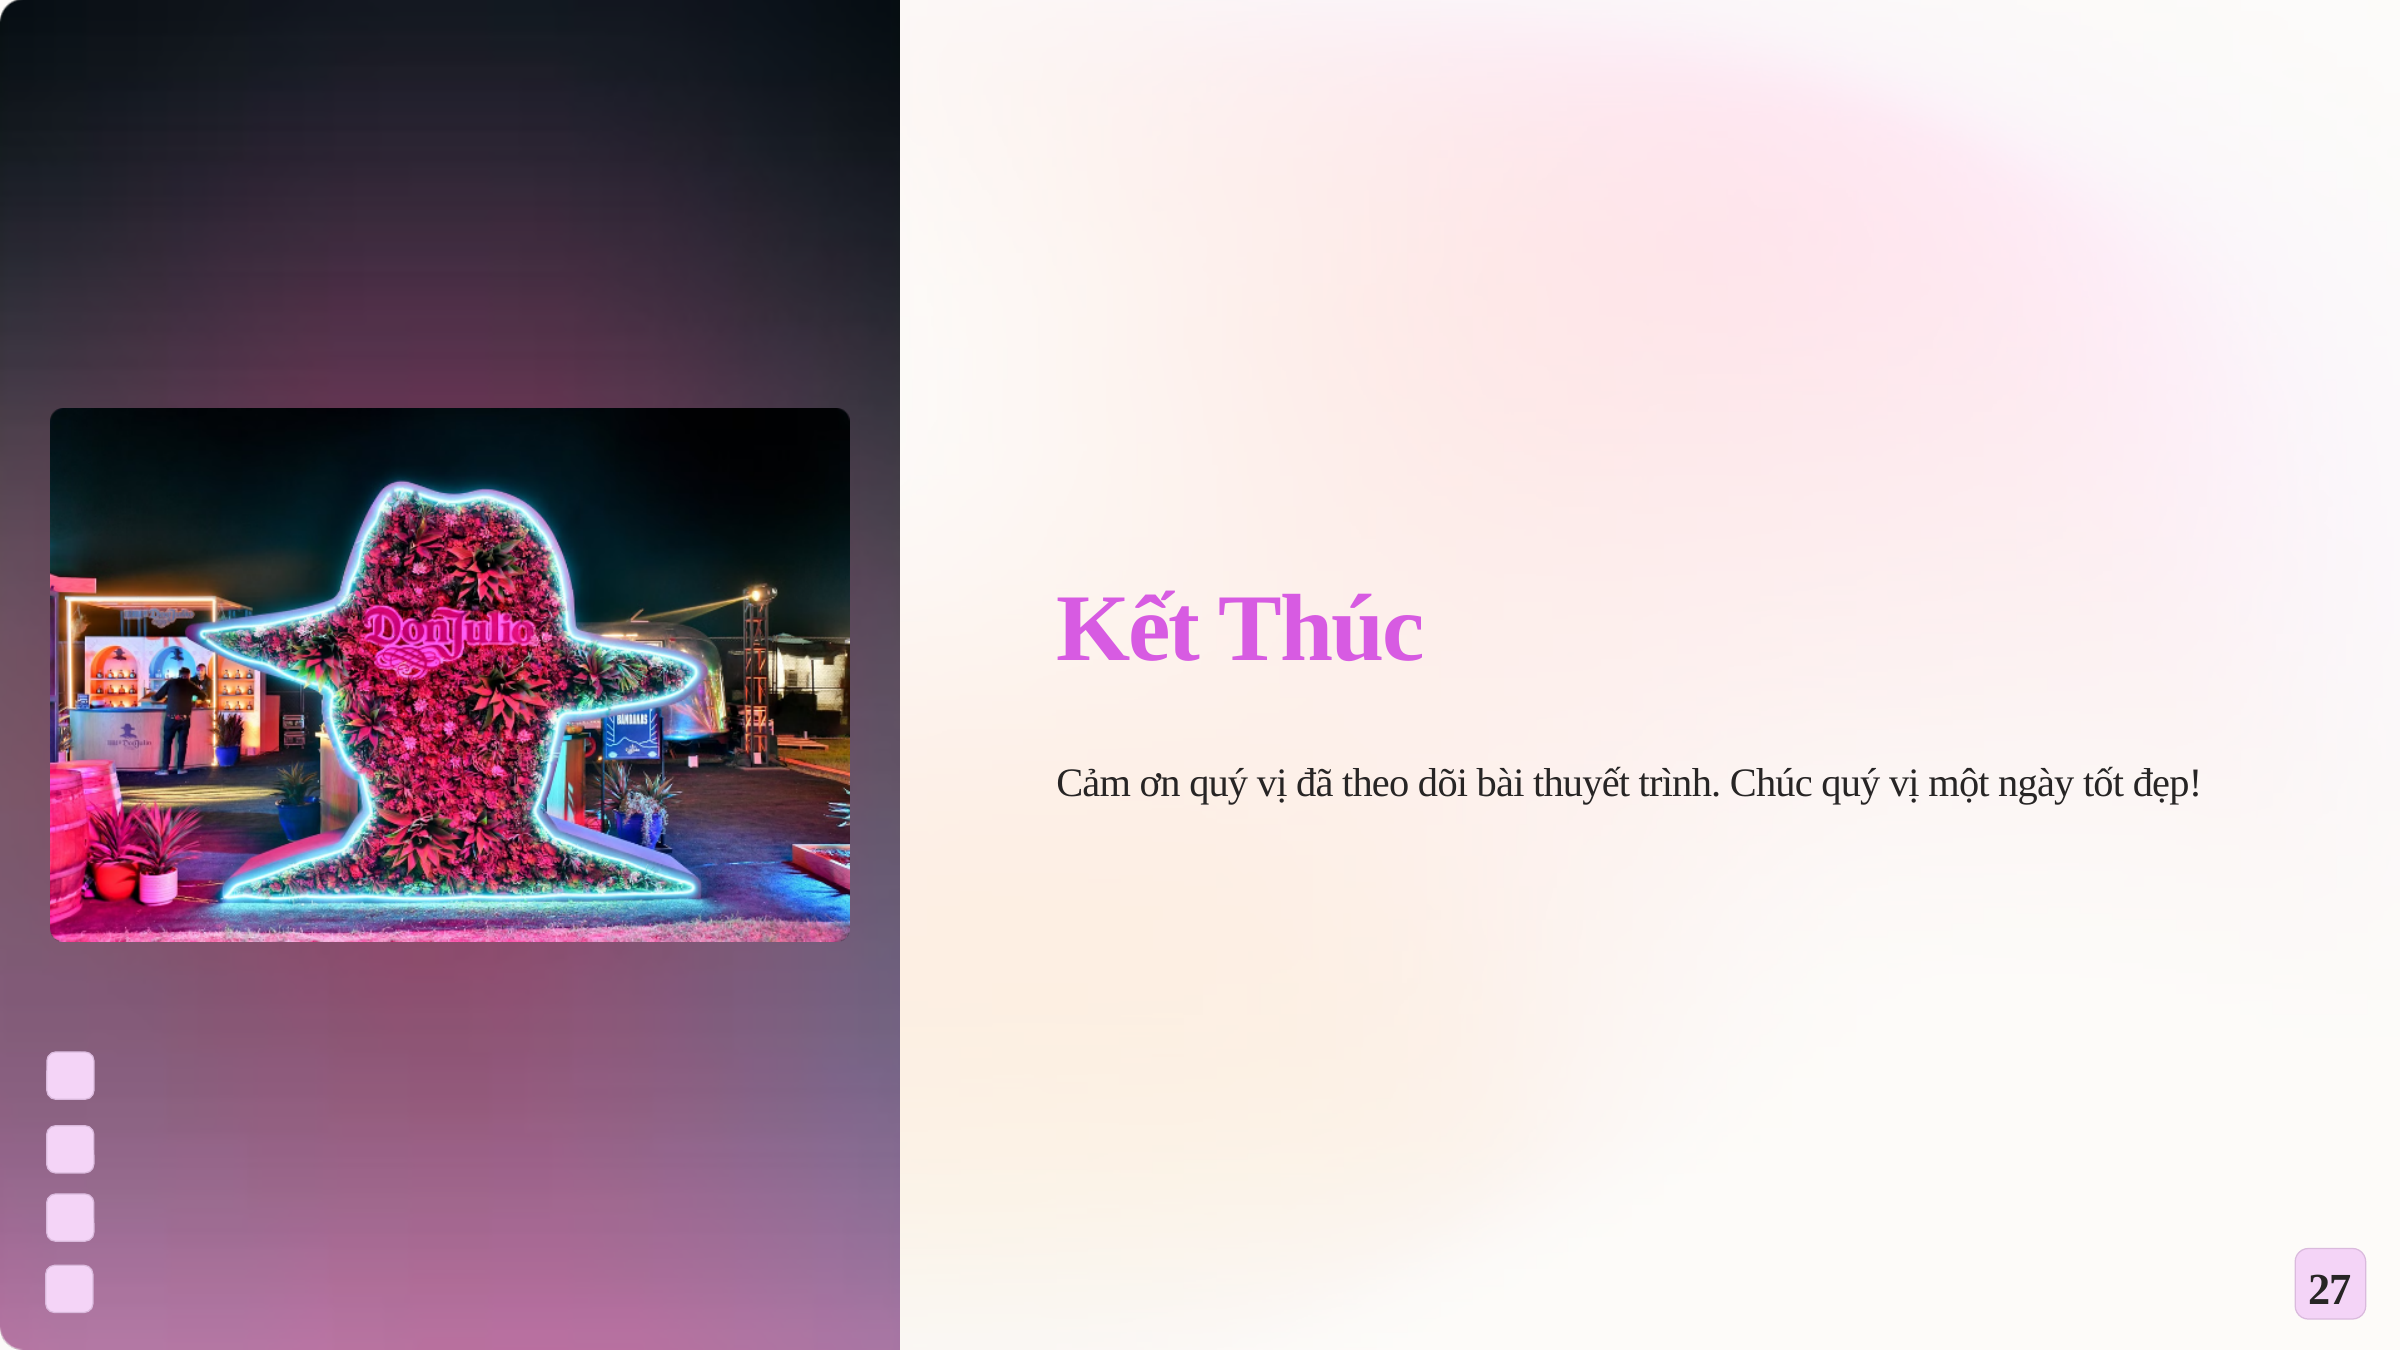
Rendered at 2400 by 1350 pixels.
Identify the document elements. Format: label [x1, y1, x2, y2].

text_box [45, 1265, 93, 1313]
text_box [46, 1125, 94, 1173]
text_box [46, 1051, 94, 1100]
picture [0, 0, 2400, 1350]
text_box [2295, 1248, 2366, 1320]
text_box [46, 1193, 94, 1242]
